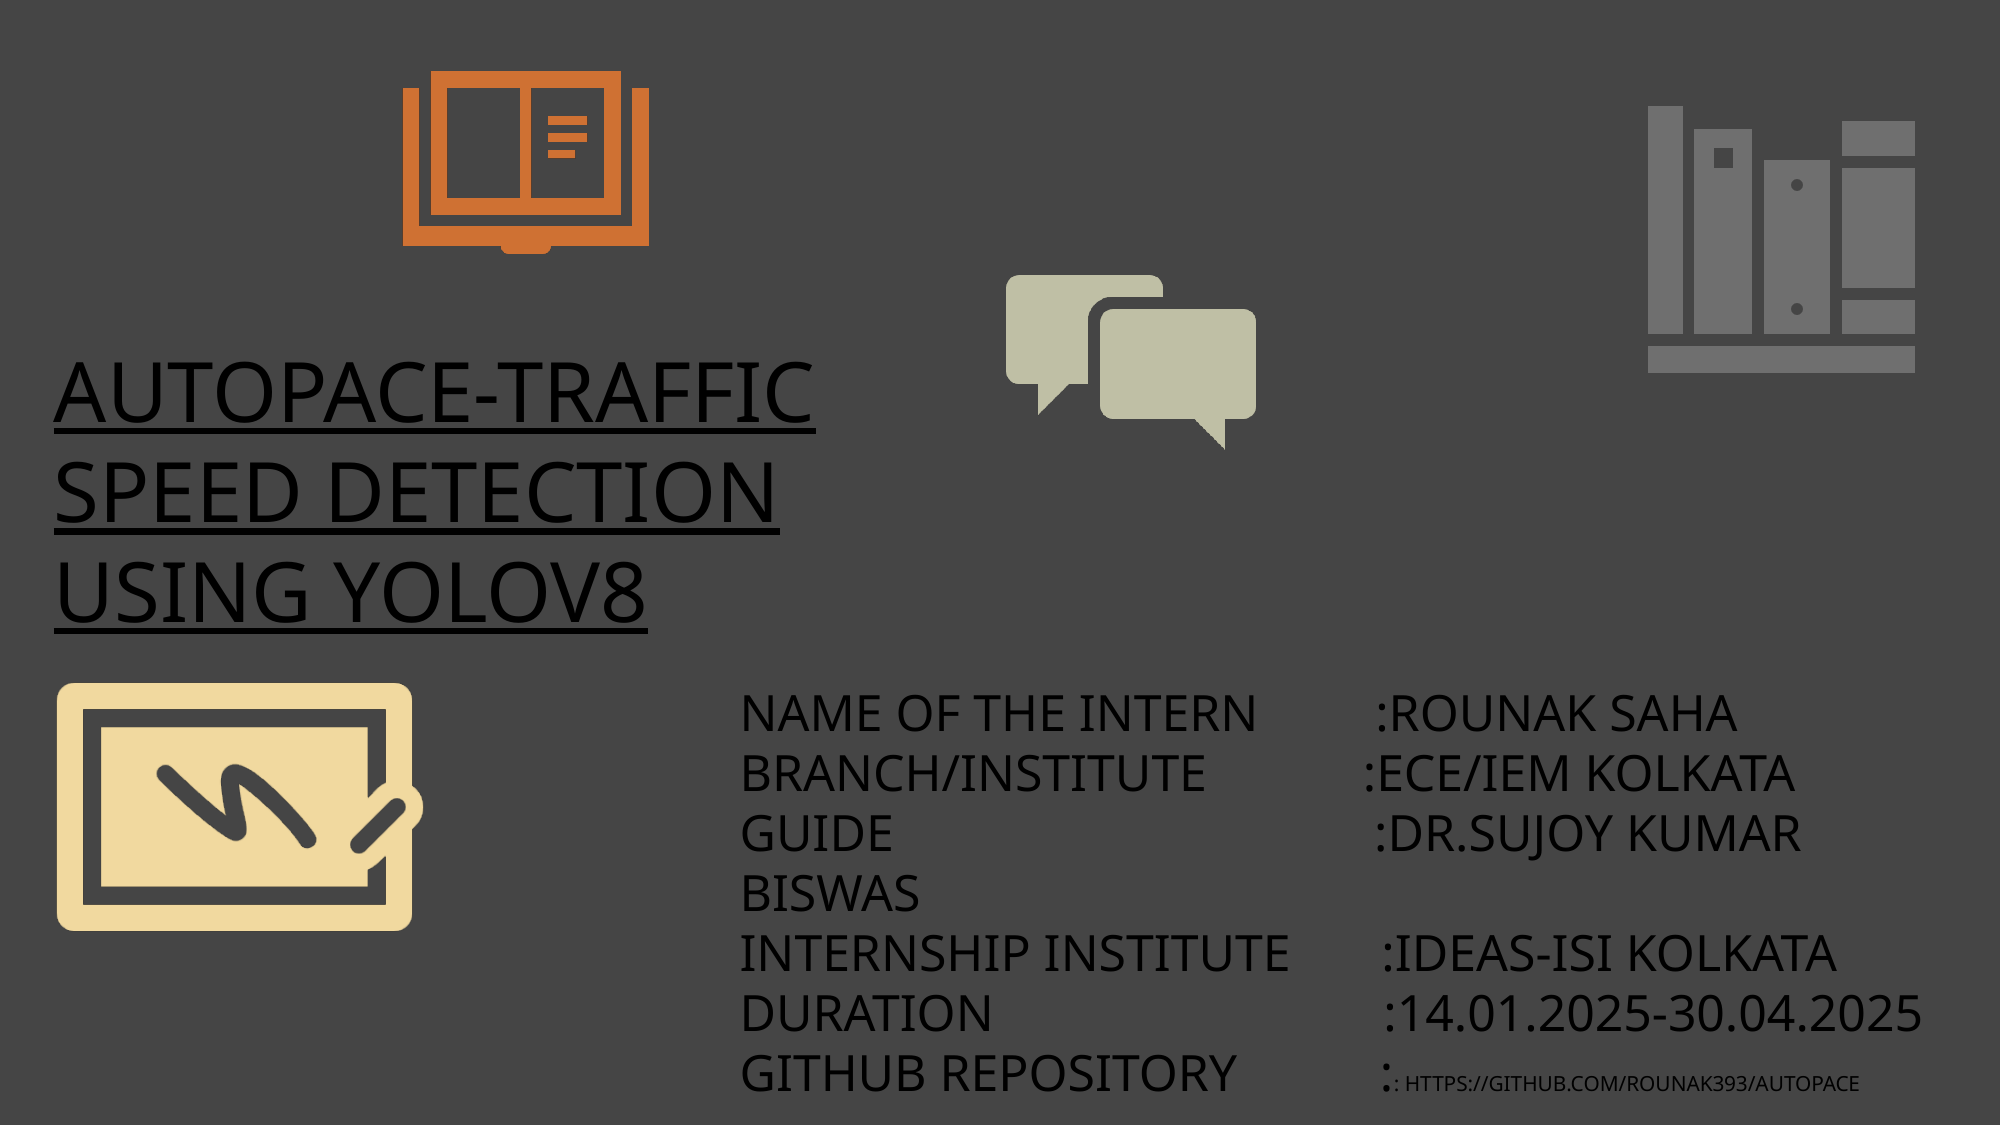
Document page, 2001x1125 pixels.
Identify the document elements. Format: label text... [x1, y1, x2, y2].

title Name of the intern :rounak saha branch/institute :ece/iem Kolkata guide :dR.sujoy kumar biswas internship institute :ideas-isi Kolkata duration :14.01.2025-30.04.2025 github repository :: https://github.com/rounak393/autopace [724, 673, 2000, 1125]
subtitle Autopace-traffic speed detection using yolov8 [38, 322, 988, 647]
picture [980, 211, 1282, 513]
picture [21, 593, 448, 1020]
picture [1594, 53, 1967, 425]
picture [391, 26, 660, 296]
